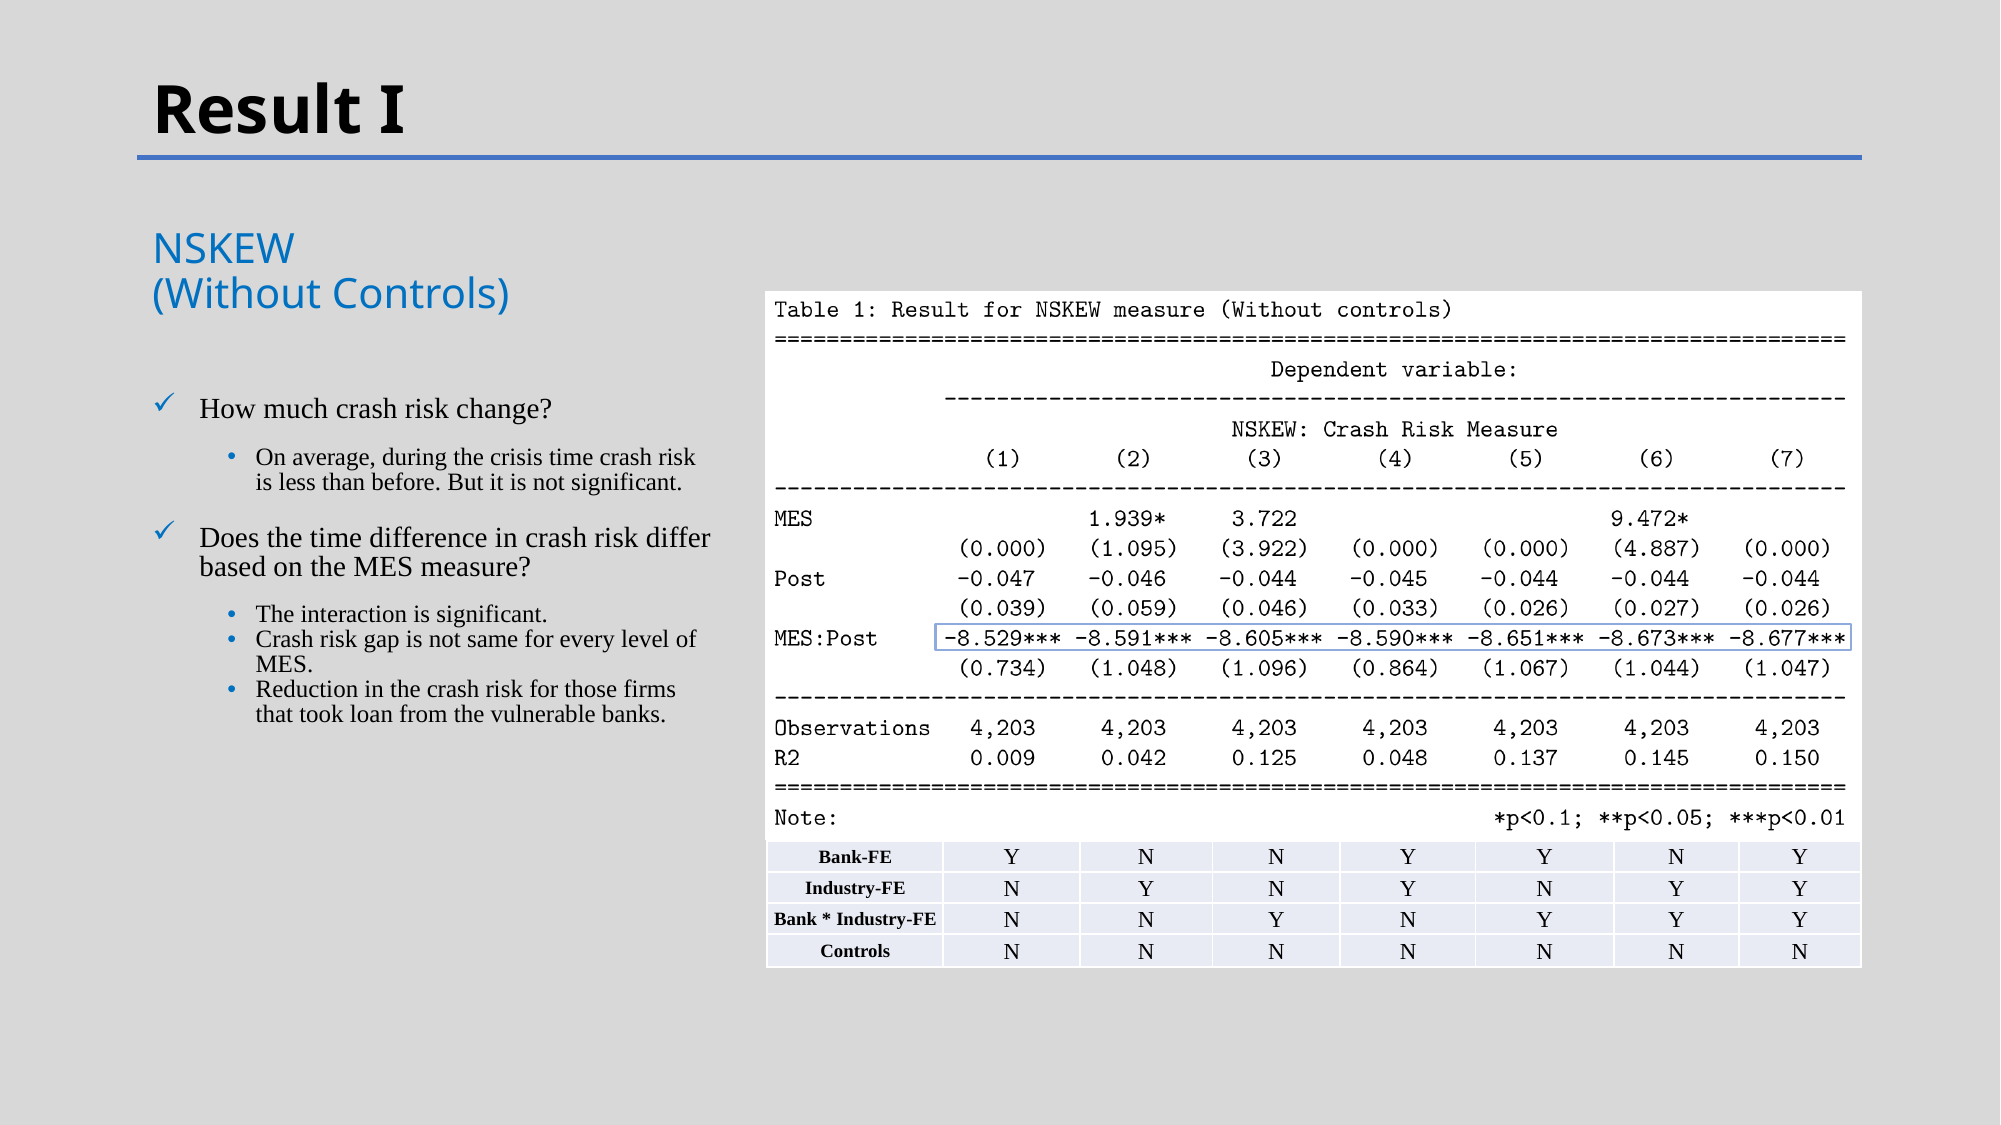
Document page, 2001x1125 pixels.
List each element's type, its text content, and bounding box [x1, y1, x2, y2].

table_cell Y [1081, 873, 1212, 902]
table_header Y [1341, 848, 1475, 871]
table_cell Y [1341, 873, 1475, 902]
table_cell N [1081, 935, 1212, 966]
table_cell N [1341, 904, 1475, 933]
text_box How much crash risk change? On average, during the crisis time crash risk is less than before. But it is not significant. Does the time difference in crash risk differ based on the MES measure? The interaction is significant. Crash risk gap is not same for every level of MES. Reduction in the crash risk for those firms that took loan from the vulnerable banks. [137, 355, 731, 968]
table_header Y [1476, 848, 1613, 871]
table_header Bank-FE [768, 848, 942, 871]
table_cell N [1213, 935, 1339, 966]
table_cell N [1740, 935, 1860, 966]
table_cell N [1081, 904, 1212, 933]
title Result I [137, 67, 1863, 156]
table_cell N [1213, 873, 1339, 902]
table_cell Industry-FE [768, 873, 942, 902]
picture [765, 291, 1862, 840]
table_cell Y [1615, 873, 1738, 902]
table_cell Y [1740, 873, 1860, 902]
table_header Y [944, 848, 1079, 871]
table_cell Y [1615, 904, 1738, 933]
table_cell N [944, 904, 1079, 933]
table_cell N [1476, 873, 1613, 902]
table_cell Bank * Industry-FE [768, 904, 942, 933]
table_cell Y [1740, 904, 1860, 933]
table_cell Controls [768, 935, 942, 966]
table_header N [1615, 848, 1738, 871]
table_header N [1213, 848, 1339, 871]
table_cell N [1476, 935, 1613, 966]
table_cell Y [1476, 904, 1613, 933]
table_cell N [944, 873, 1079, 902]
table_cell N [944, 935, 1079, 966]
table_cell Y [1213, 904, 1339, 933]
table_header N [1081, 848, 1212, 871]
list NSKEW (Without Controls) [137, 220, 1863, 327]
table_cell N [1341, 935, 1475, 966]
table_cell N [1615, 935, 1738, 966]
table_header Y [1740, 847, 1860, 871]
